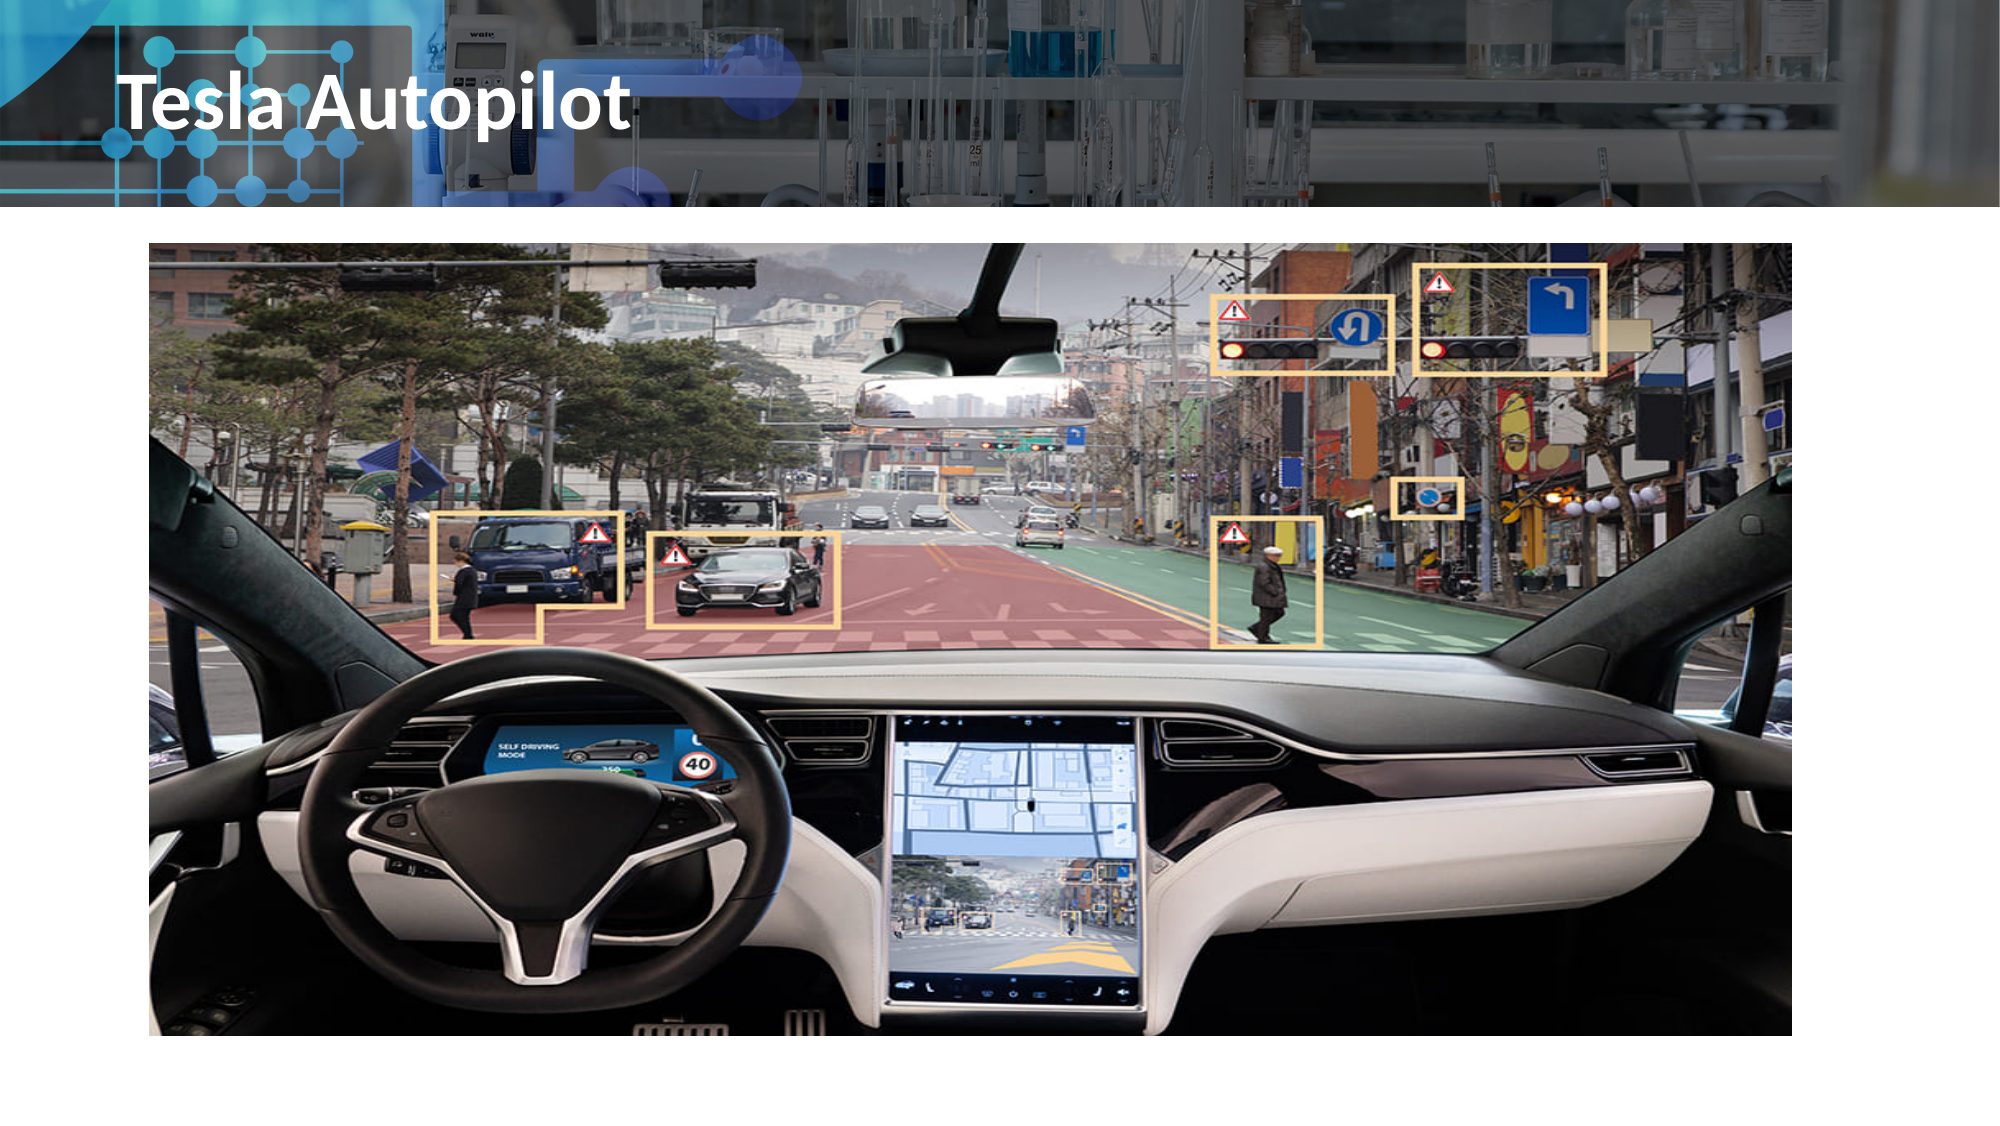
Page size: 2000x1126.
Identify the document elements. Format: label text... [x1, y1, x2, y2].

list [149, 243, 1792, 1036]
picture [0, 0, 2000, 1125]
title Tesla Autopilot [99, 31, 1900, 163]
